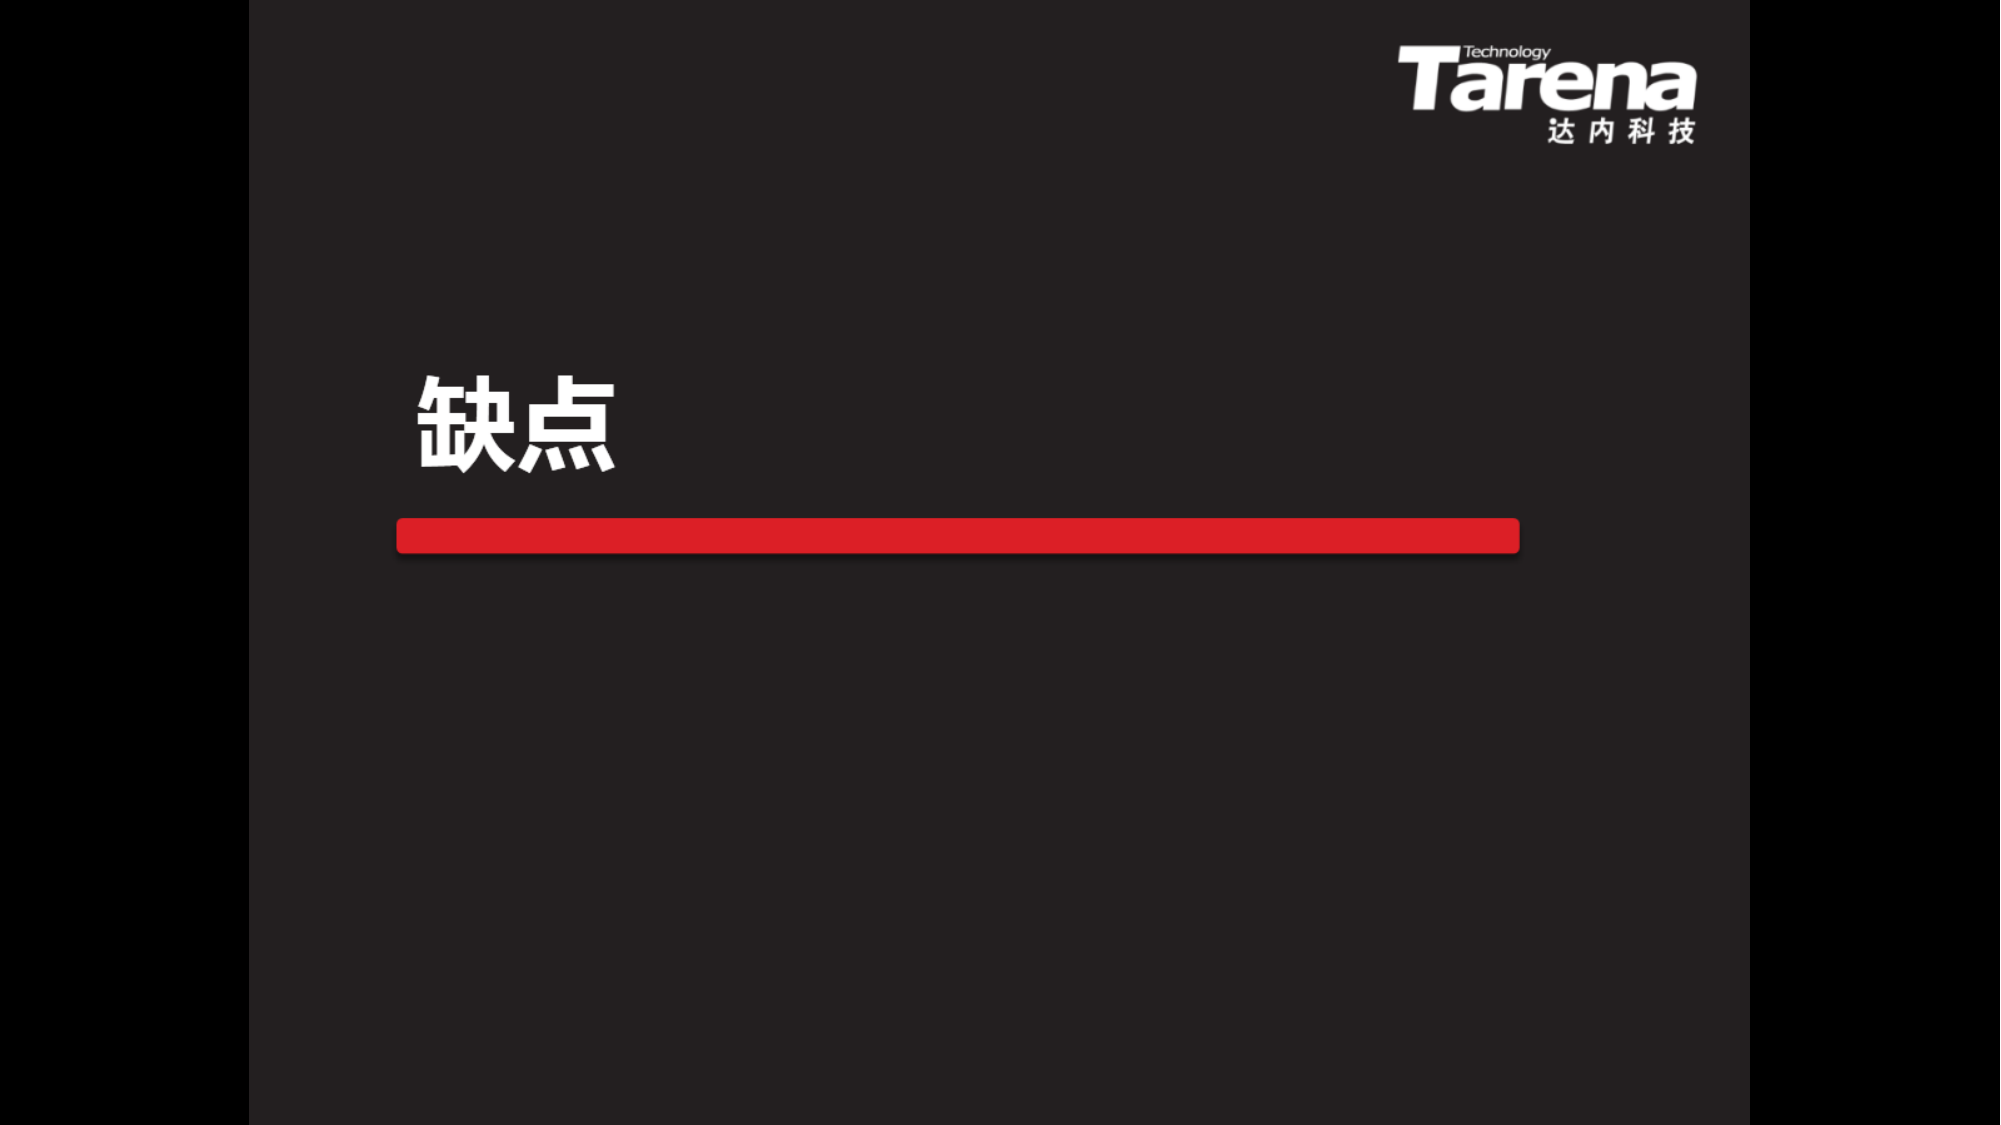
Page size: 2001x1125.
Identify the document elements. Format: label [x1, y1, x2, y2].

picture [249, 0, 1750, 1125]
